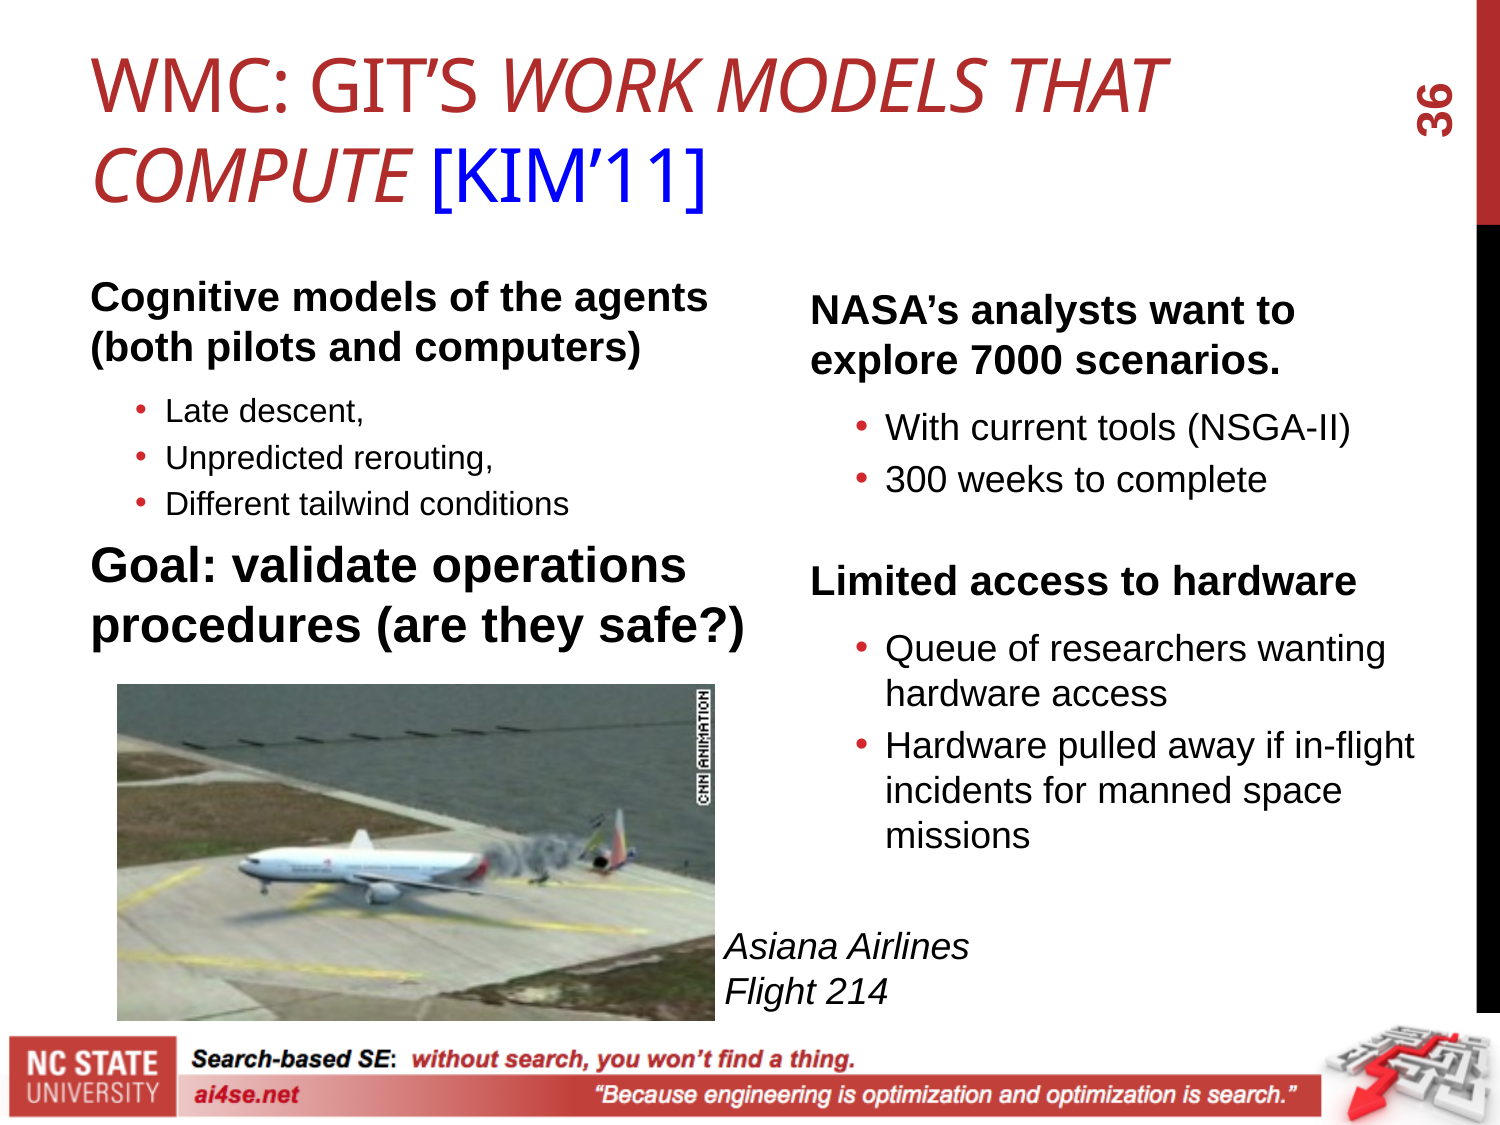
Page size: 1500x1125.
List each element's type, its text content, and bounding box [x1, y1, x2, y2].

picture [0, 683, 1500, 1125]
title WMC: GIT’s Work Models that Compute [Kim’11] [75, 0, 1350, 225]
list NASA’s analysts want to explore 7000 scenarios. With current tools (NSGA-II) 300 weeks to complete Limited access to hardware Queue of researchers wanting hardware access Hardware pulled away if in-flight incidents for manned space missions [795, 275, 1458, 1018]
list Cognitive models of the agents (both pilots and computers) Late descent, Unpredicted rerouting, Different tailwind conditions Goal: validate operations procedures (are they safe?) [75, 262, 797, 1005]
slide_number 36 [1401, 0, 1462, 154]
text_box Asiana Airlines Flight 214 [723, 914, 985, 1020]
